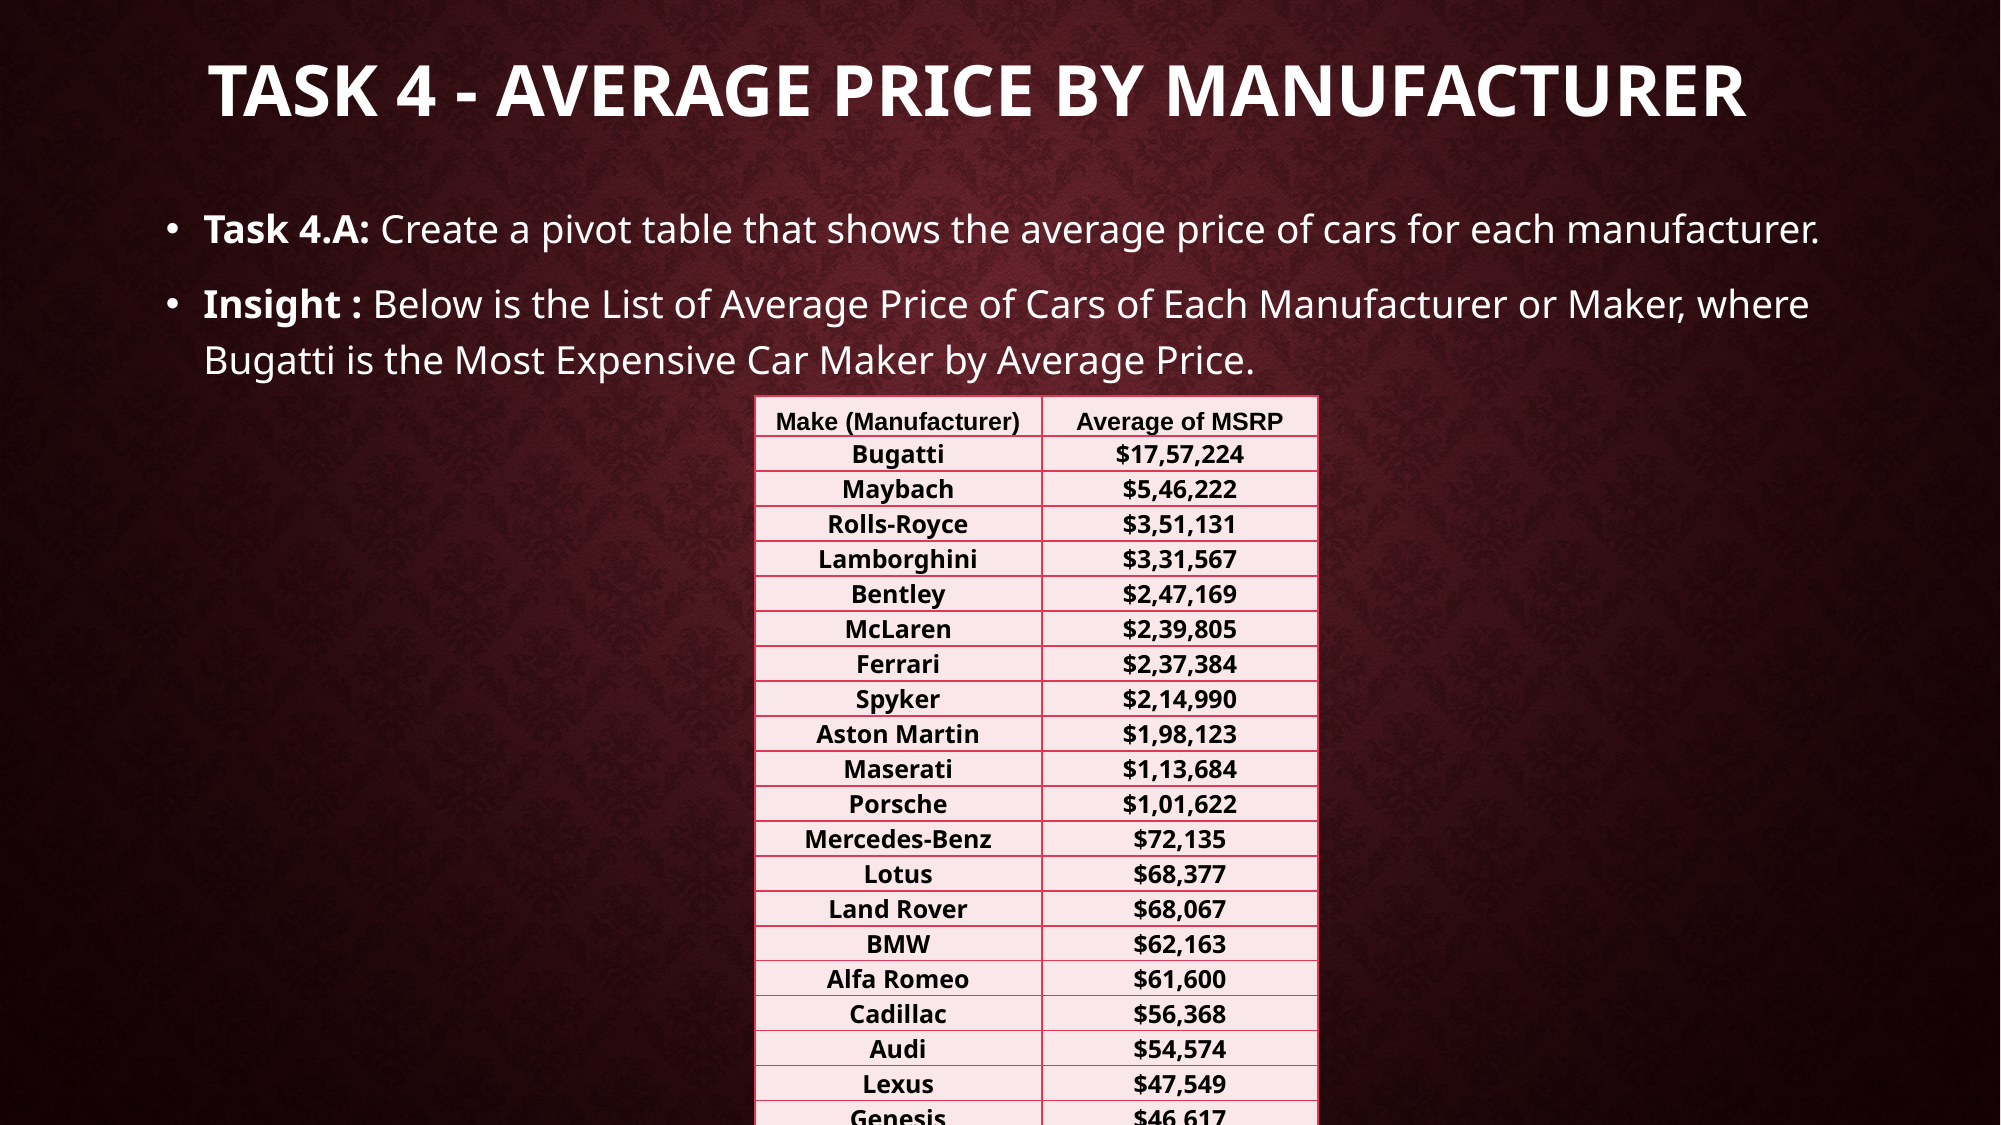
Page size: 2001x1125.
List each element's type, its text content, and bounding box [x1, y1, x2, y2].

table_cell $47,549 [1043, 1066, 1317, 1100]
table_cell Genesis [756, 1101, 1041, 1125]
table_cell Ferrari [756, 647, 1041, 680]
table_cell $2,14,990 [1043, 682, 1317, 715]
table_cell $61,600 [1043, 961, 1317, 995]
table_cell Rolls-Royce [756, 507, 1041, 540]
table_cell $68,067 [1043, 892, 1317, 925]
table_cell Alfa Romeo [756, 961, 1041, 995]
table_header Make (Manufacturer) [756, 397, 1041, 435]
list Task 4.A: Create a pivot table that shows the average price of cars for each manufacturer. Insight : Below is the List of Average Price of Cars of Each Manufacturer or Maker, where Bugatti is the Most Expensive Car Maker by Average Price. [150, 187, 1850, 406]
table_cell Mercedes-Benz [756, 822, 1041, 855]
table_cell Porsche [756, 787, 1041, 820]
table_cell $2,47,169 [1043, 577, 1317, 610]
table_cell $2,37,384 [1043, 647, 1317, 680]
table_cell Lexus [756, 1066, 1041, 1100]
table_cell $1,98,123 [1043, 717, 1317, 750]
table_cell Aston Martin [756, 717, 1041, 750]
table_cell $56,368 [1043, 996, 1317, 1030]
table_cell $5,46,222 [1043, 472, 1317, 505]
table_cell $17,57,224 [1043, 437, 1317, 470]
table_cell Maserati [756, 752, 1041, 785]
table_cell Bugatti [756, 437, 1041, 470]
table_cell BMW [756, 927, 1041, 960]
table_cell $1,13,684 [1043, 752, 1317, 785]
table_cell $54,574 [1043, 1031, 1317, 1065]
table_cell Lamborghini [756, 542, 1041, 575]
table_cell Bentley [756, 577, 1041, 610]
table_header Average of MSRP [1043, 397, 1317, 435]
table_cell Lotus [756, 857, 1041, 890]
table_cell $62,163 [1043, 927, 1317, 960]
table_cell $46,617 [1043, 1101, 1317, 1125]
title TASK 4 - AVERAGE PRICE BY MANUFACTURER [128, 0, 1828, 203]
table_cell $3,31,567 [1043, 542, 1317, 575]
table_cell $1,01,622 [1043, 787, 1317, 820]
picture [1319, 0, 2001, 1125]
table_cell $68,377 [1043, 857, 1317, 890]
table_cell McLaren [756, 612, 1041, 645]
picture [0, 0, 754, 1125]
table_cell $72,135 [1043, 822, 1317, 855]
table_cell $3,51,131 [1043, 507, 1317, 540]
table_cell Land Rover [756, 892, 1041, 925]
table_cell Cadillac [756, 996, 1041, 1030]
table_cell $2,39,805 [1043, 612, 1317, 645]
table_cell Audi [756, 1031, 1041, 1065]
table_cell Maybach [756, 472, 1041, 505]
table_cell Spyker [756, 682, 1041, 715]
